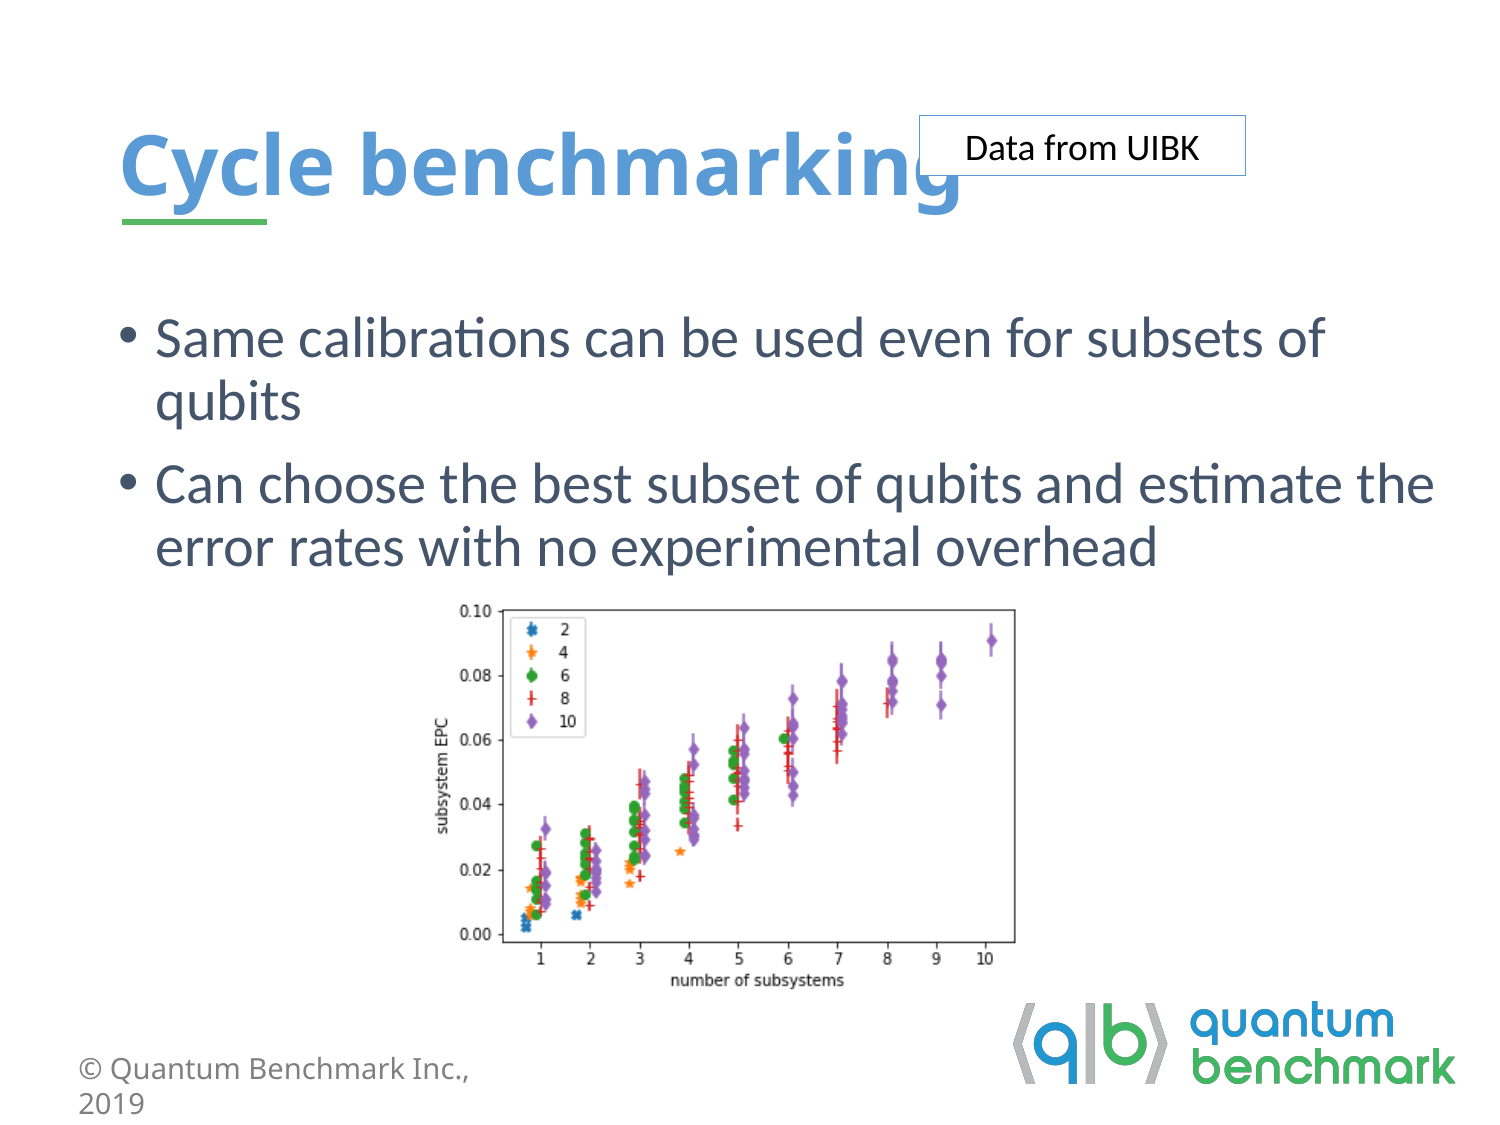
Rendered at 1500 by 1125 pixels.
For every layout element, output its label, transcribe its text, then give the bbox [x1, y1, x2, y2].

picture [420, 556, 1080, 997]
text_box Data from UIBK [919, 115, 1246, 176]
title Cycle benchmarking [103, 59, 1397, 278]
picture [1013, 1014, 1456, 1084]
list Same calibrations can be used even for subsets of qubits Can choose the best subset of qubits and estimate the error rates with no experimental overhead [103, 299, 1460, 1014]
